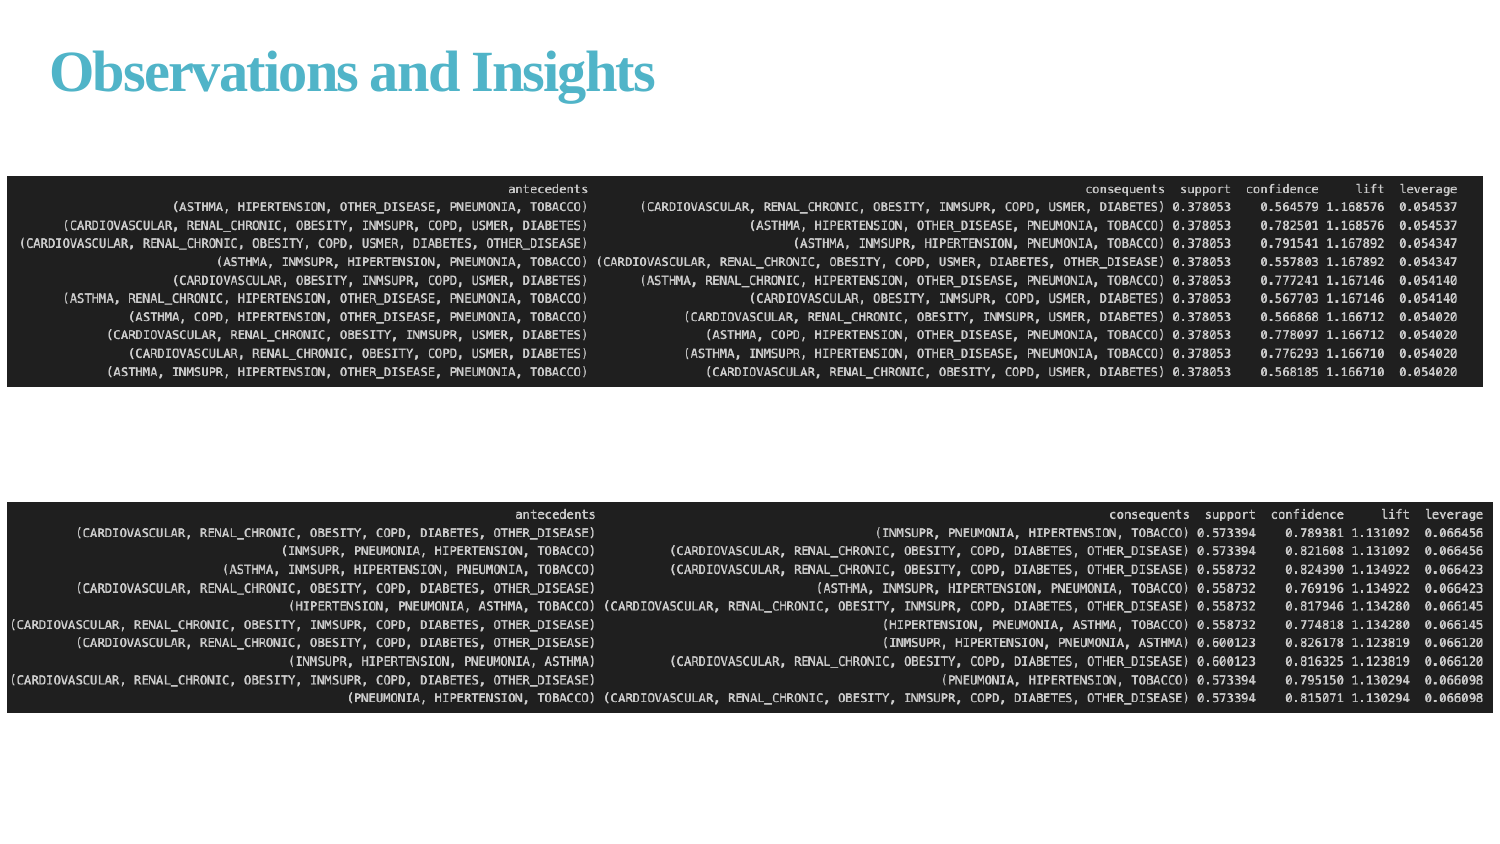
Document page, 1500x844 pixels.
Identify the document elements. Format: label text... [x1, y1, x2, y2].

title Observations and Insights [34, 38, 983, 118]
picture [6, 176, 1483, 387]
picture [6, 502, 1494, 713]
